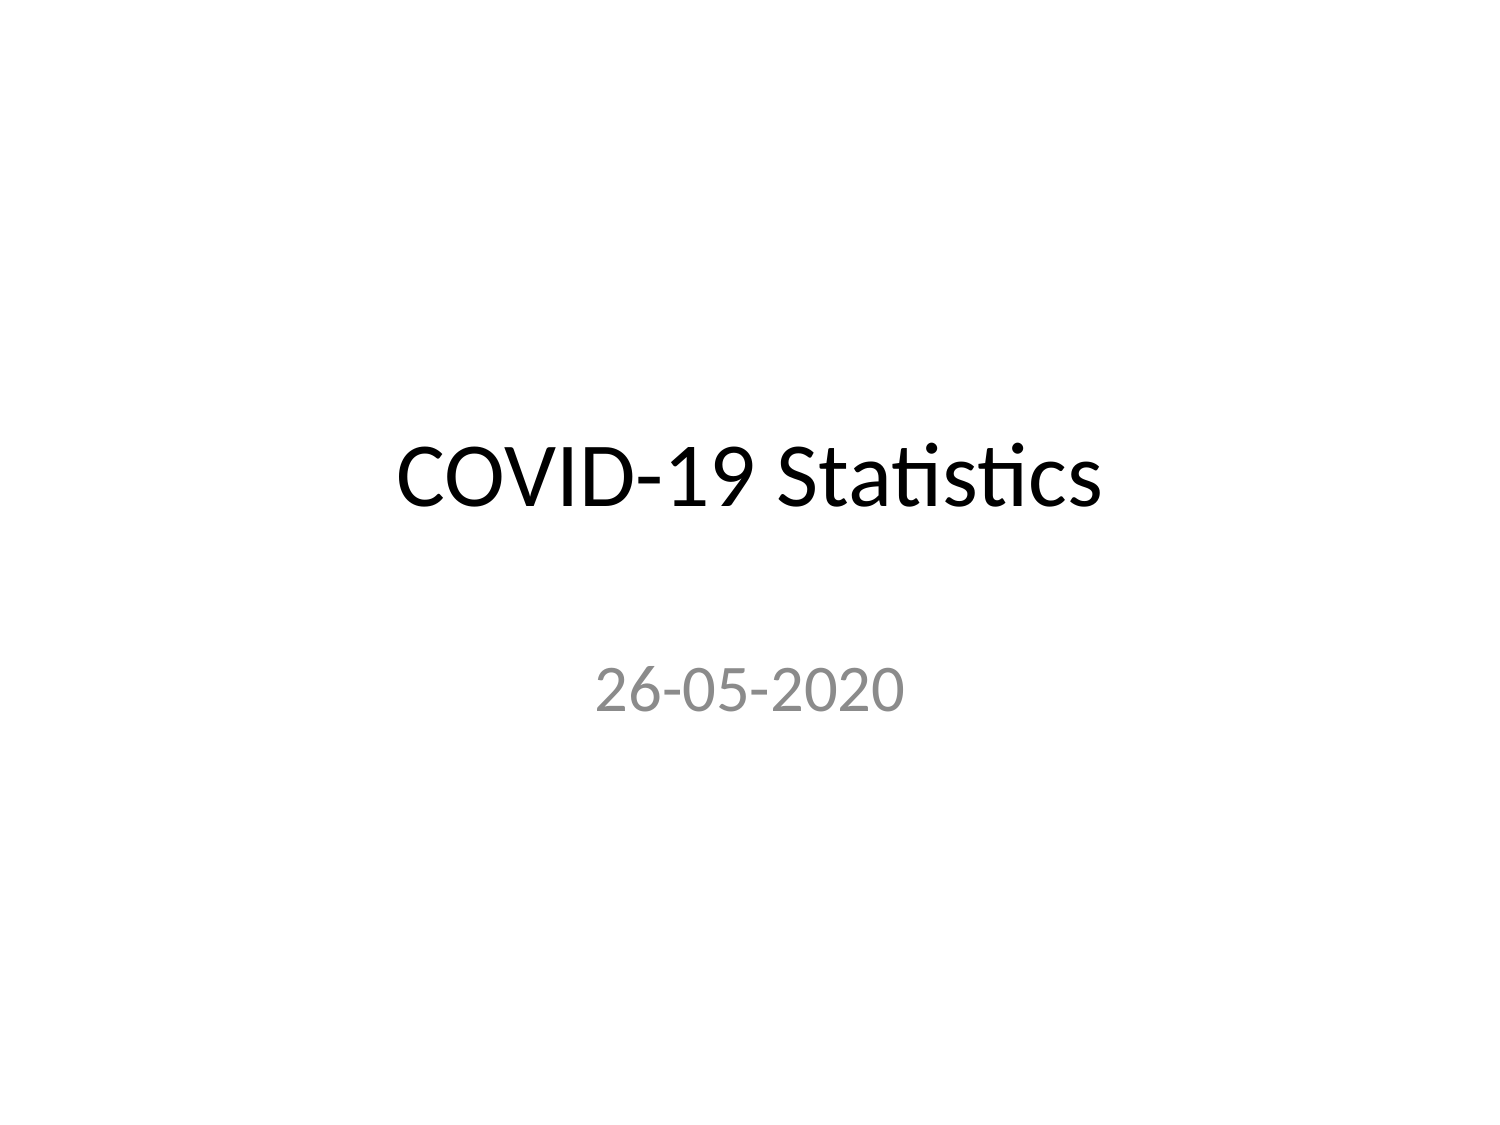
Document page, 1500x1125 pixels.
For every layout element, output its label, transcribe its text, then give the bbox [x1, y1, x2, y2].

subtitle 26-05-2020 [225, 637, 1275, 925]
title COVID-19 Statistics [112, 349, 1388, 591]
